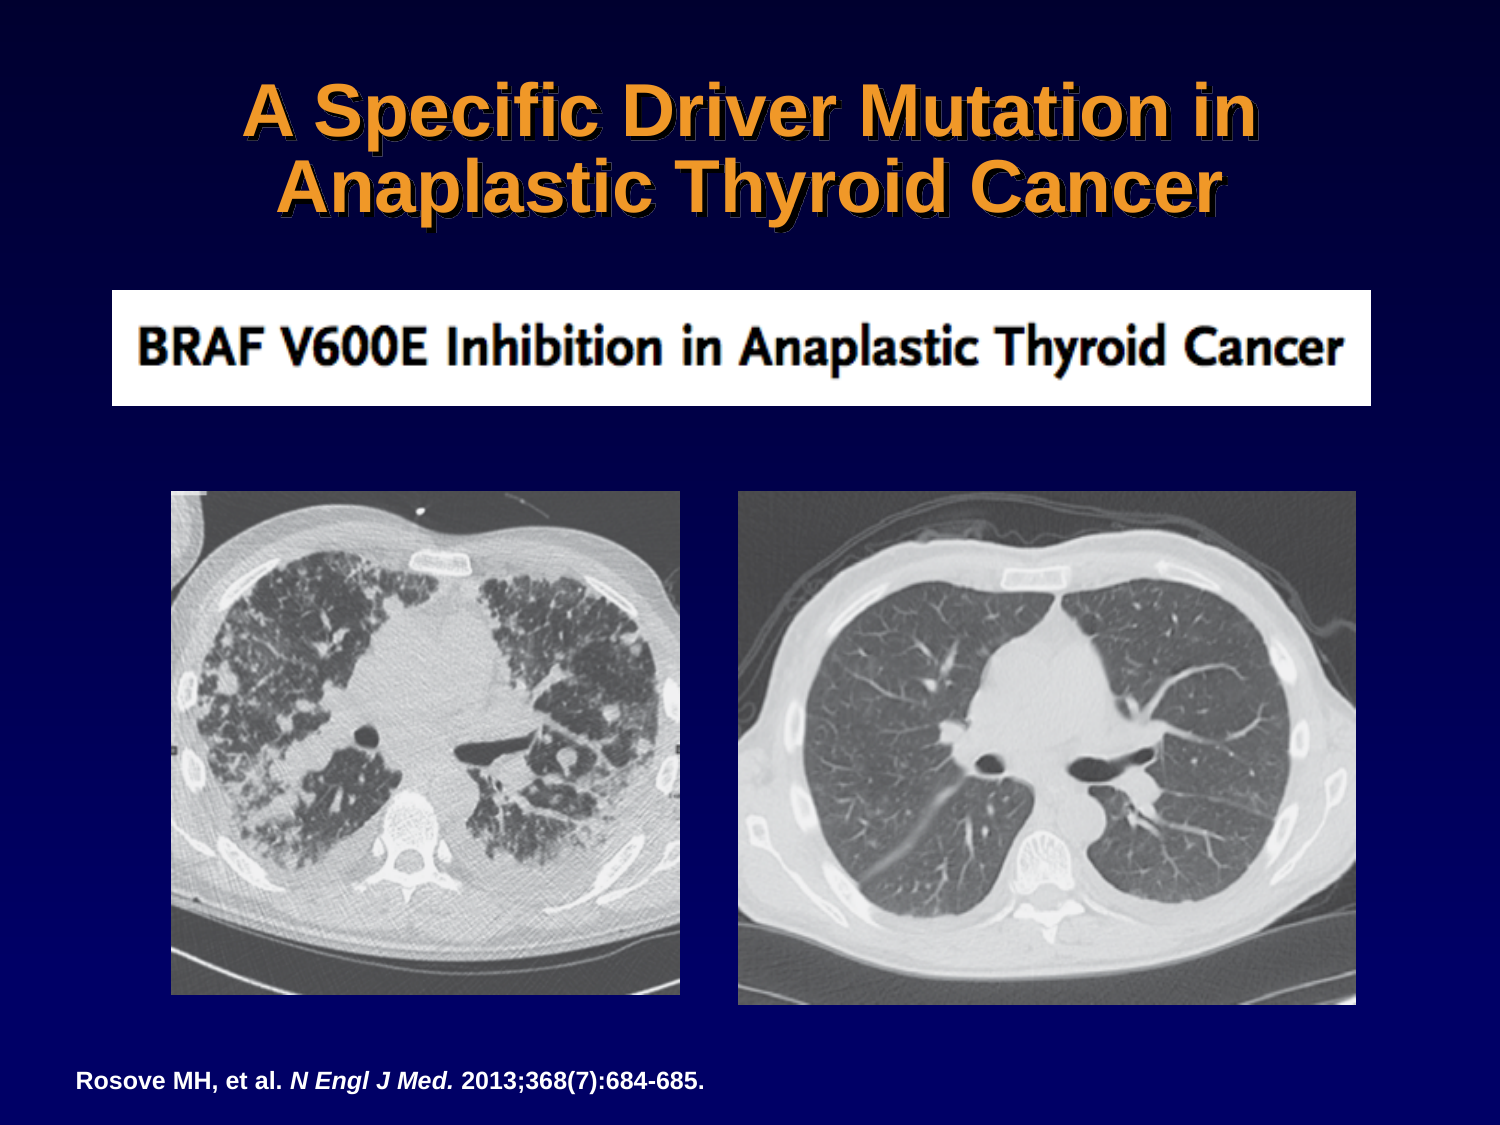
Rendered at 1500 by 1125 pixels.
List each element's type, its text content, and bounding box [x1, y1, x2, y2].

picture [170, 491, 680, 996]
text_box Rosove MH, et al. N Engl J Med. 2013;368(7):684-685. [60, 1056, 750, 1102]
title A Specific Driver Mutation in Anaplastic Thyroid Cancer [55, 57, 1445, 246]
picture [111, 290, 1371, 406]
picture [738, 491, 1356, 1005]
